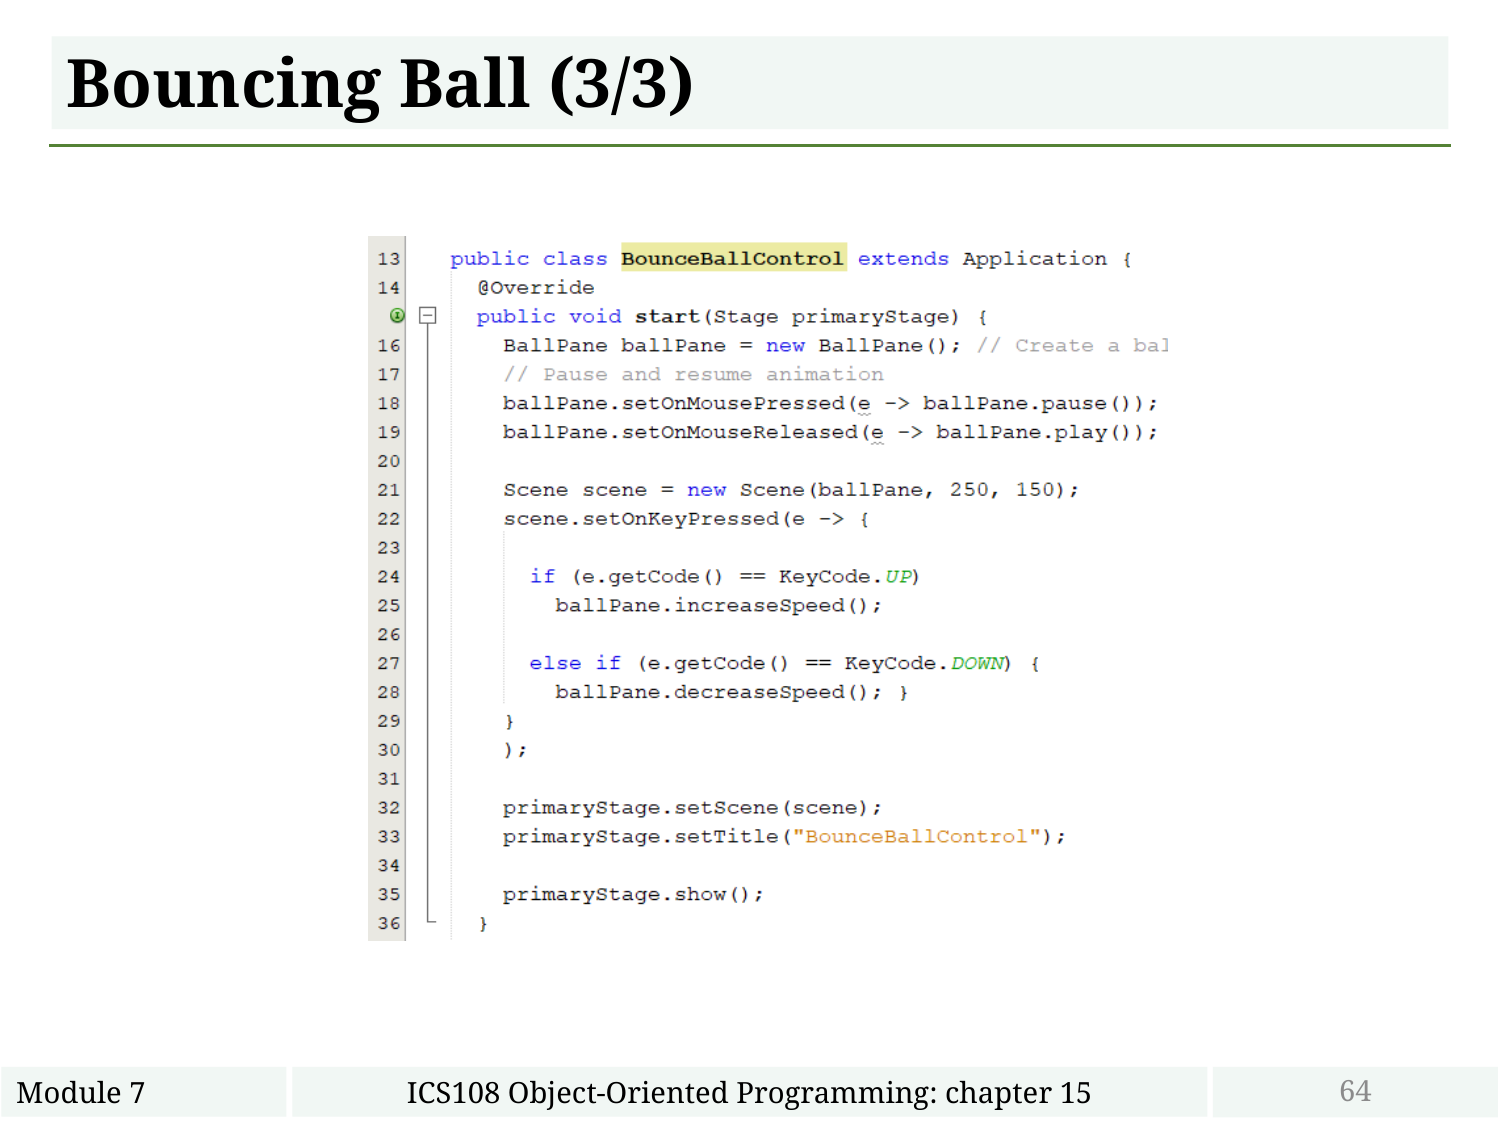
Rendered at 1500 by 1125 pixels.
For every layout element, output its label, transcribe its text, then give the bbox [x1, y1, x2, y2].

picture [368, 236, 1168, 941]
slide_number 64 [1212, 1066, 1498, 1118]
title Bouncing Ball (3/3) [51, 36, 1449, 130]
